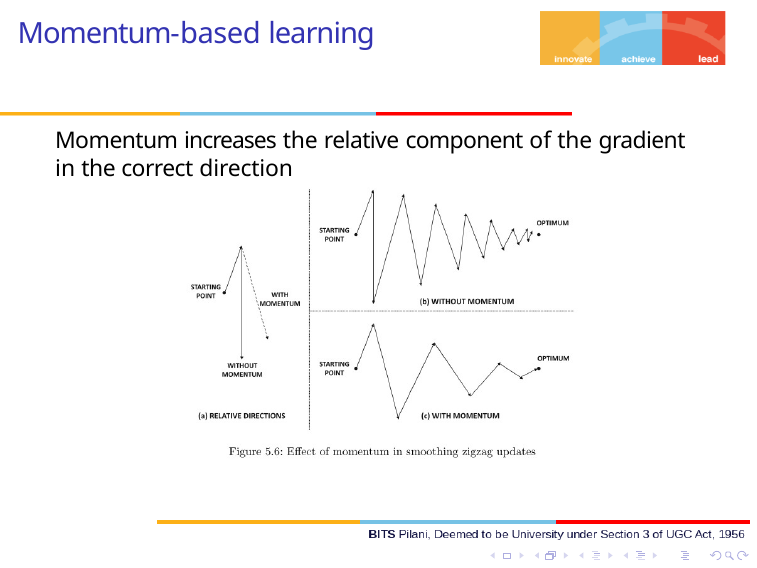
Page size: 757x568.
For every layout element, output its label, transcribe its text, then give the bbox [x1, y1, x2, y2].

text_box Momentum increases the relative component of the gradient in the correct direction [53, 123, 699, 181]
picture [0, 11, 750, 540]
title Momentum-based learning [15, 11, 635, 110]
